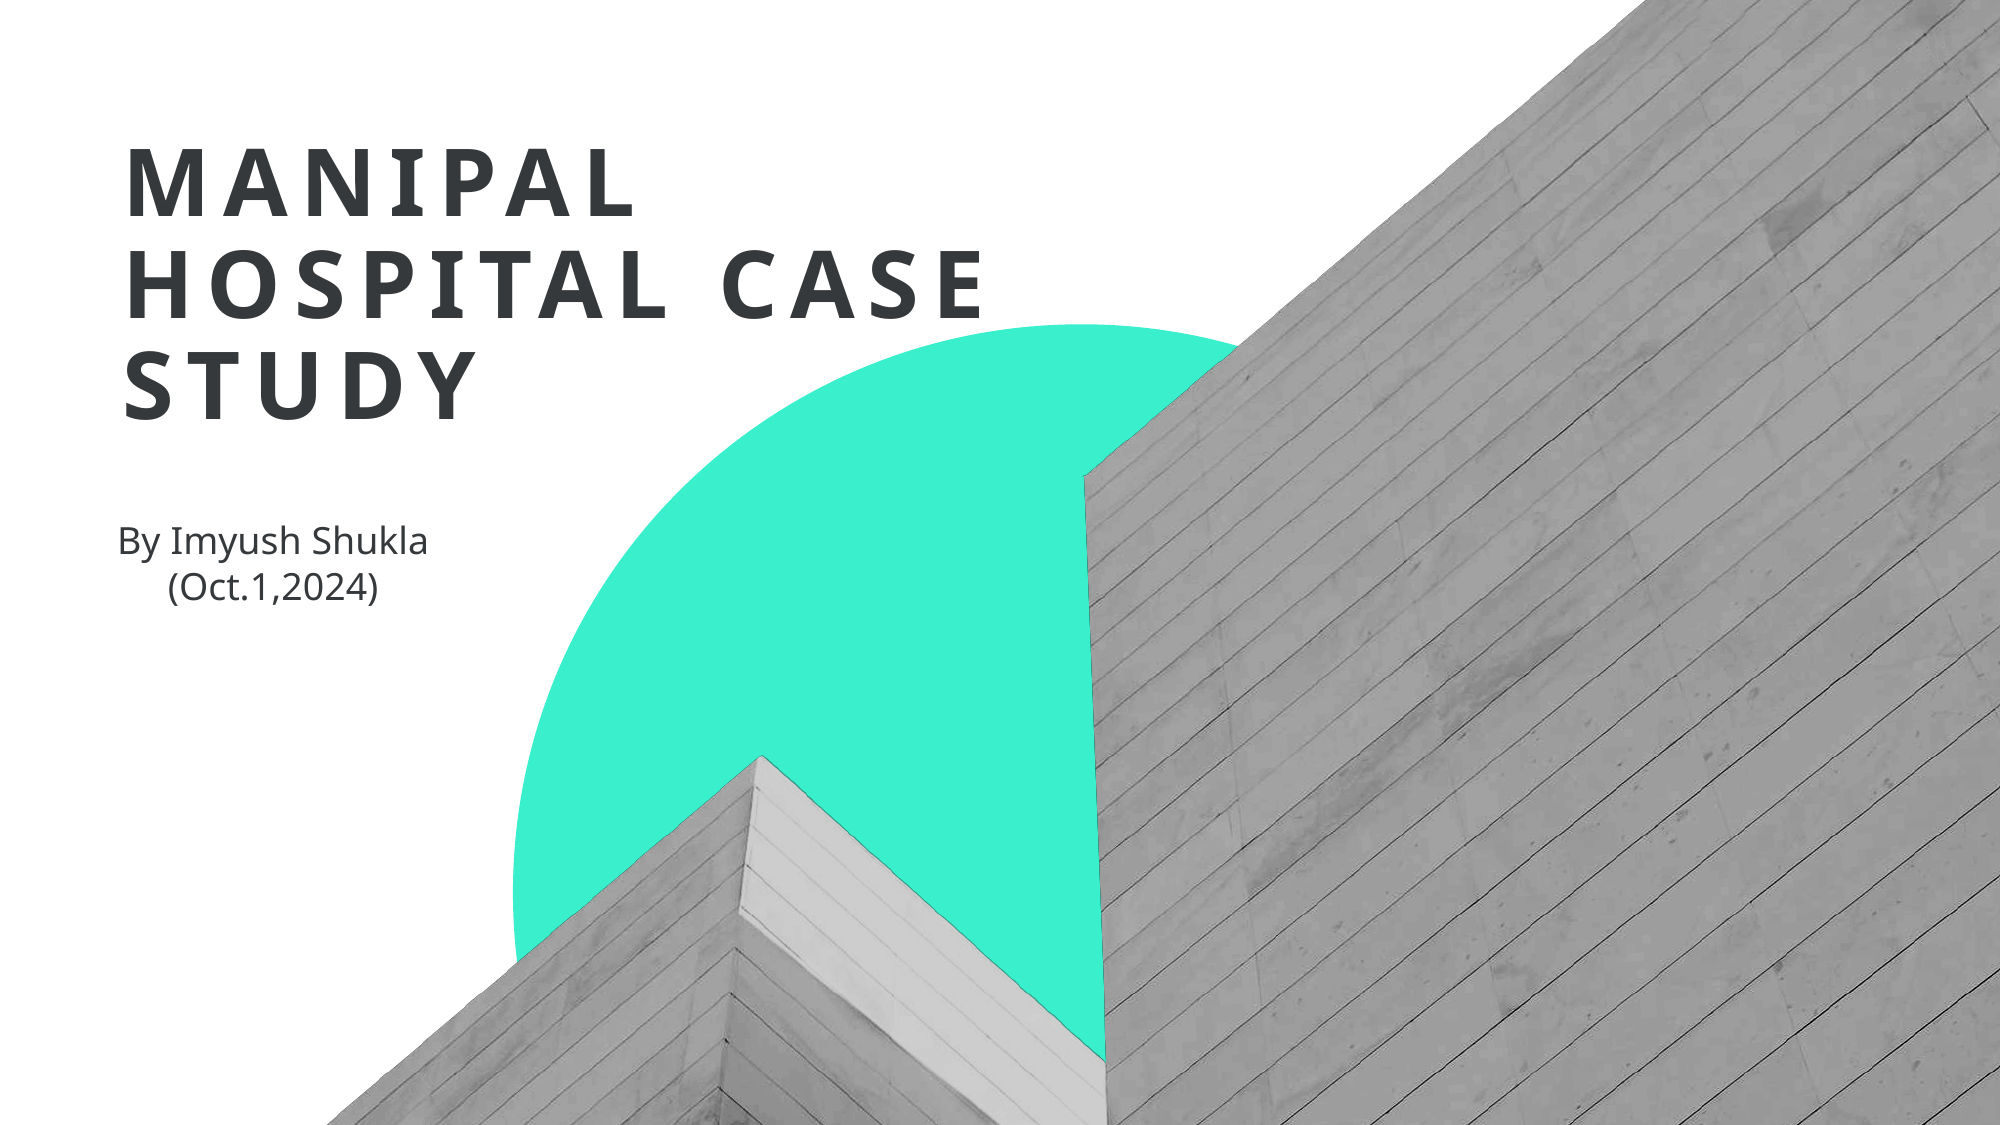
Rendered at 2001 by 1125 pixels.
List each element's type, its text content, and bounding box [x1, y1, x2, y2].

title MANIPAL HOSPITAL CASE STUDY [122, 135, 1232, 699]
text_box By Imyush Shukla (Oct.1,2024) [80, 488, 467, 637]
picture [124, 0, 2000, 1125]
